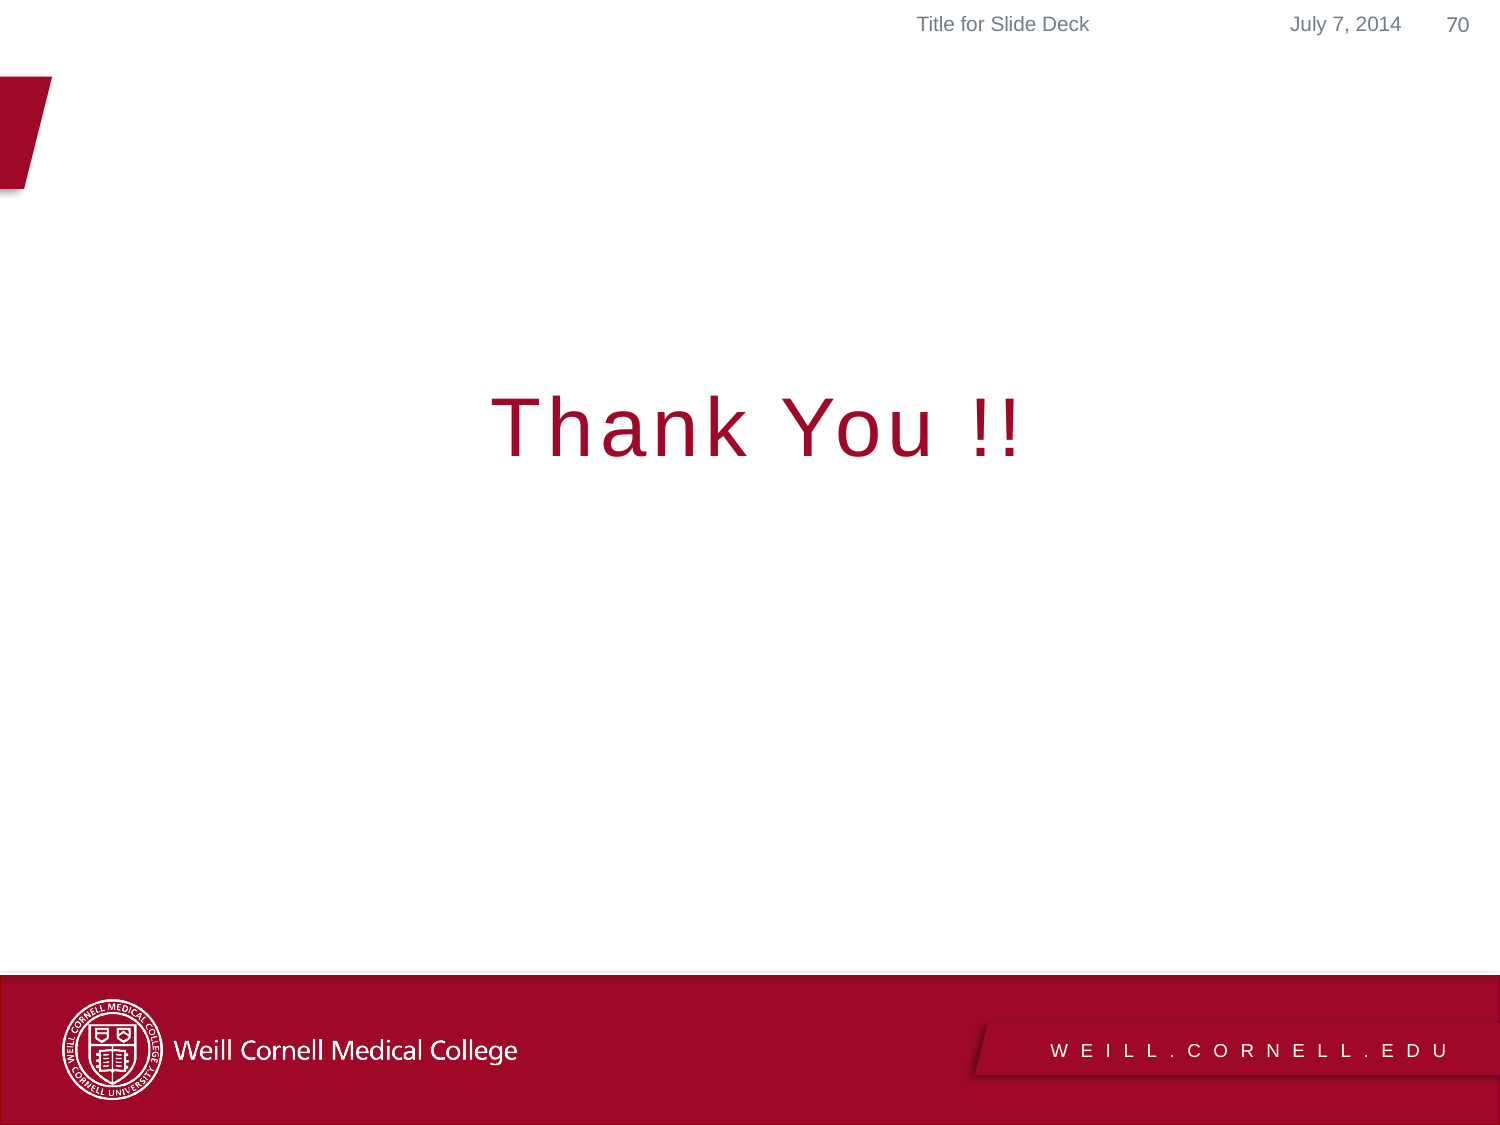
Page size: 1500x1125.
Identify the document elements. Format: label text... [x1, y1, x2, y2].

title Thank You !! [70, 76, 1444, 769]
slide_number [1105, 4, 1416, 42]
slide_number 70 [1416, 4, 1500, 42]
picture [62, 999, 517, 1100]
footer Title for Slide Deck [427, 4, 1105, 42]
